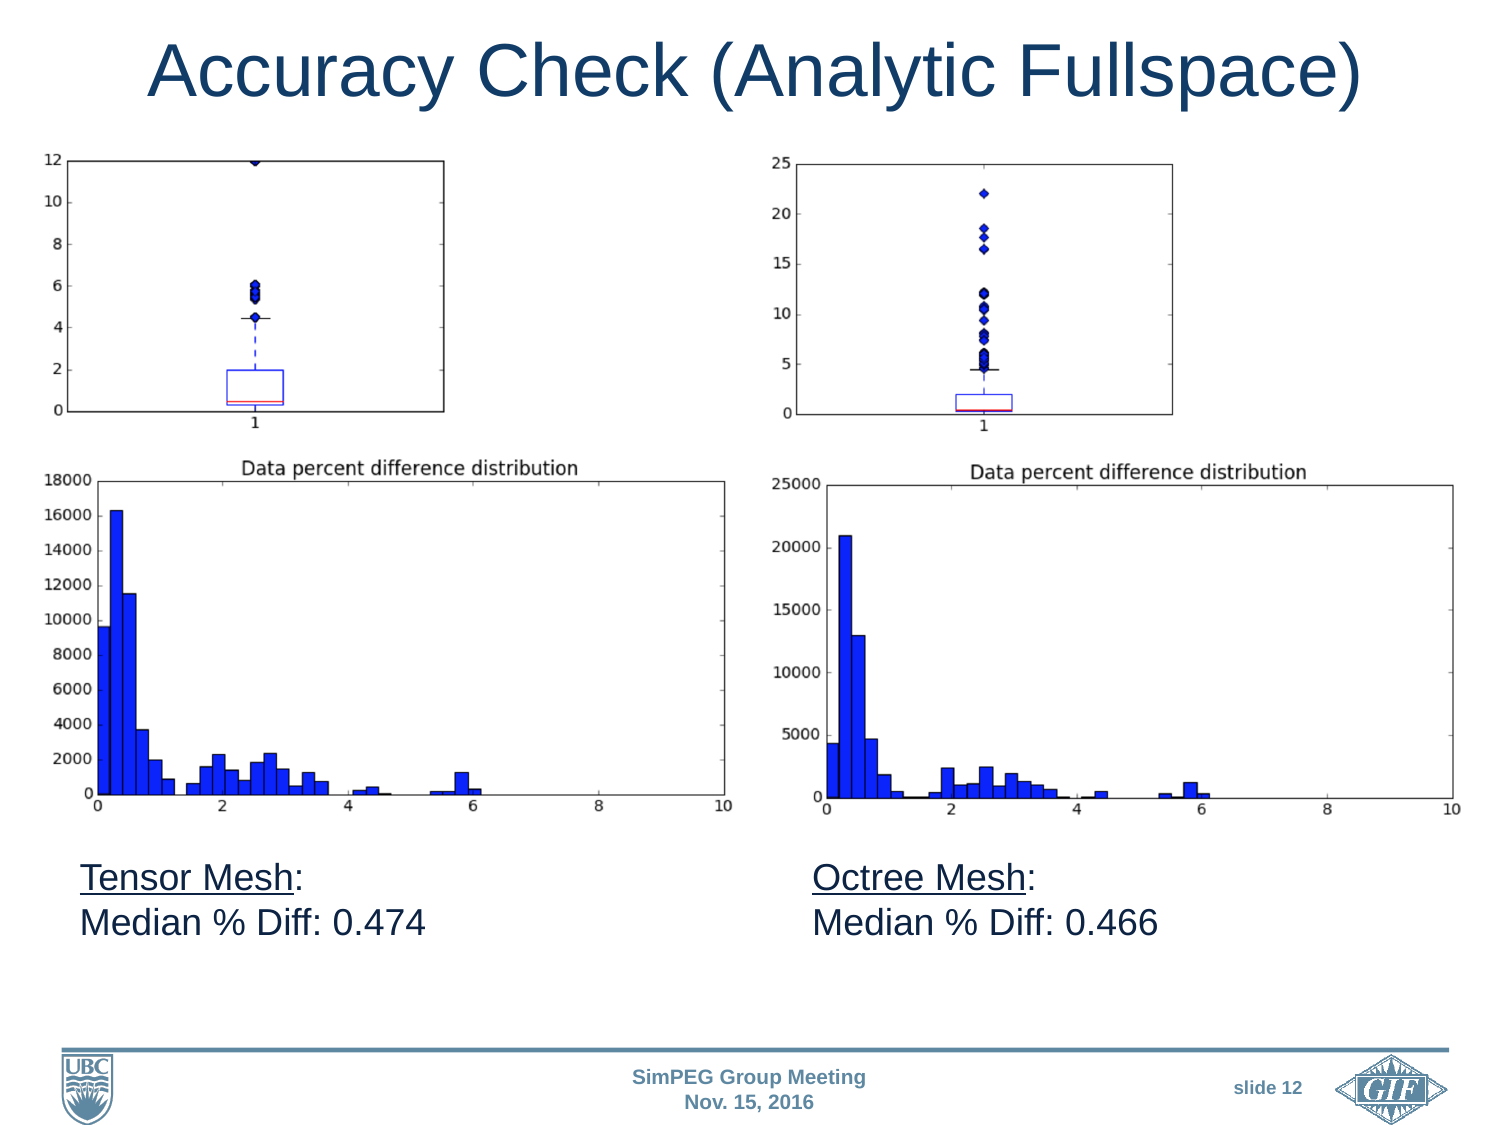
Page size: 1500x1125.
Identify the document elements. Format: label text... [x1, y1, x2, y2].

picture [61, 1054, 118, 1125]
text_box Tensor Mesh: Median % Diff: 0.474 [64, 845, 715, 951]
picture [1333, 1053, 1448, 1125]
picture [761, 148, 1496, 831]
picture [17, 148, 753, 831]
title Accuracy Check (Analytic Fullspace) [123, 14, 1388, 110]
text_box Octree Mesh: Median % Diff: 0.466 [797, 845, 1447, 951]
